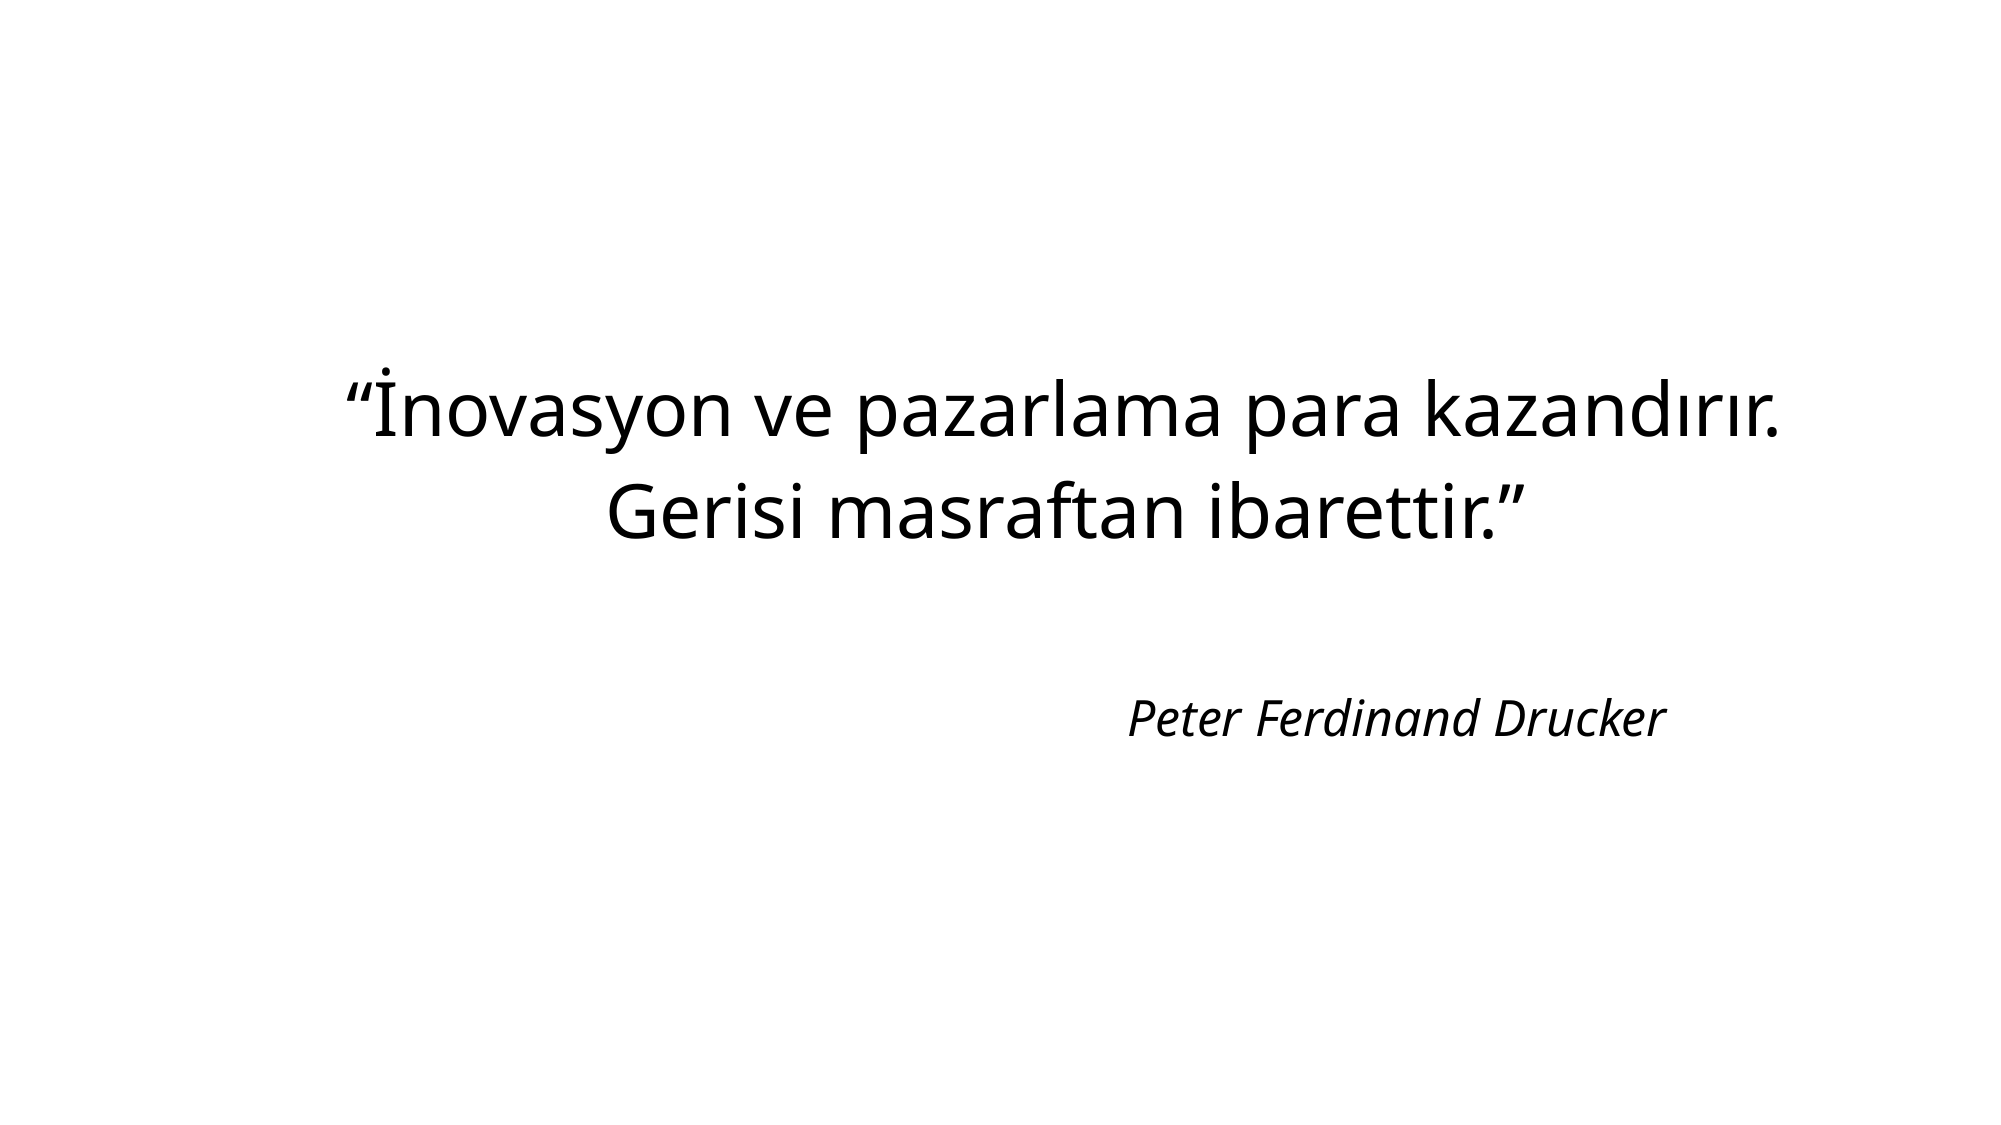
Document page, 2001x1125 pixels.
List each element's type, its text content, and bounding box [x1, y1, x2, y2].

list “İnovasyon ve pazarlama para kazandırır. Gerisi masraftan ibarettir.” Peter Ferdinand Drucker [324, 262, 1806, 1062]
